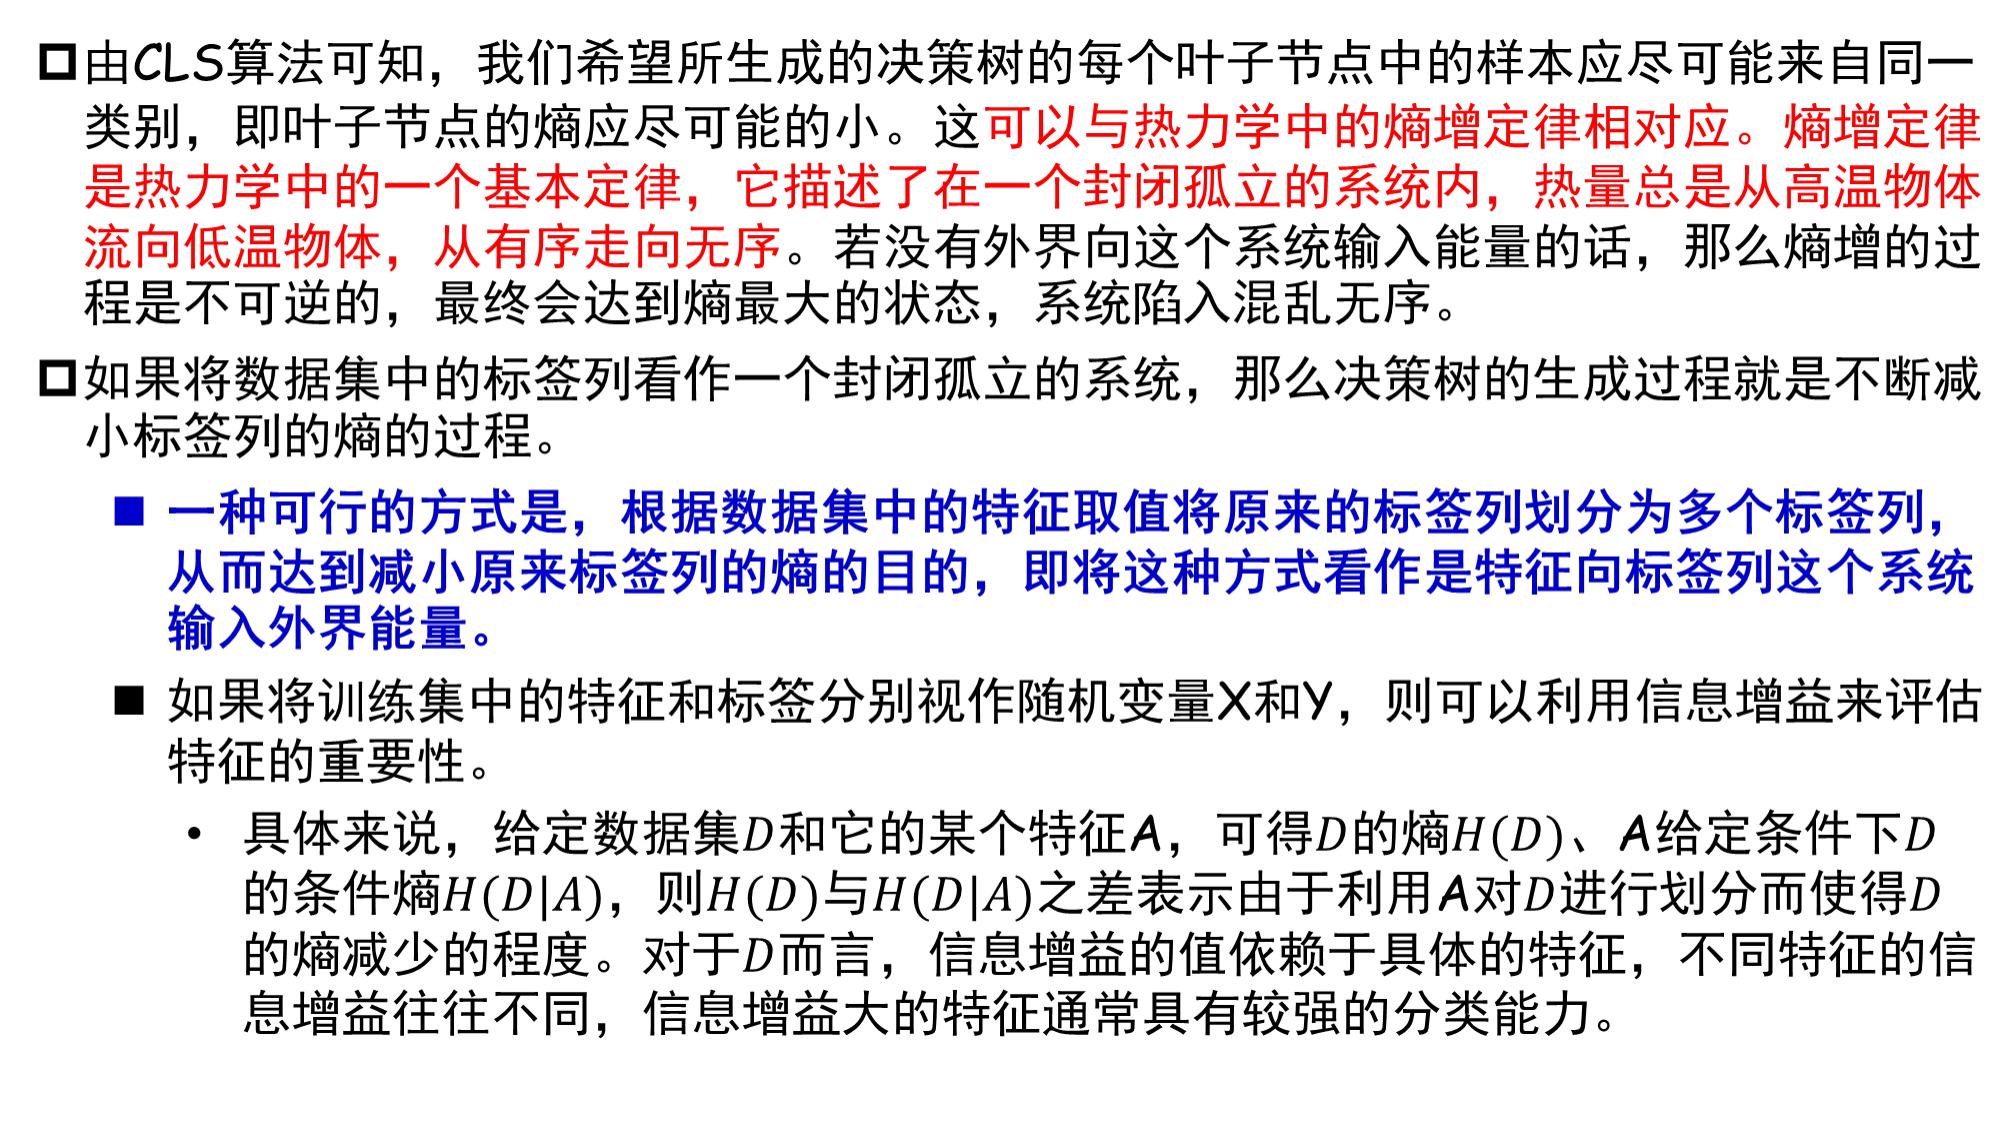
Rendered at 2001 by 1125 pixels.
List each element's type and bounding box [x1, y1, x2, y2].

text_box [978, 568, 998, 605]
text_box [20, 24, 2000, 1060]
